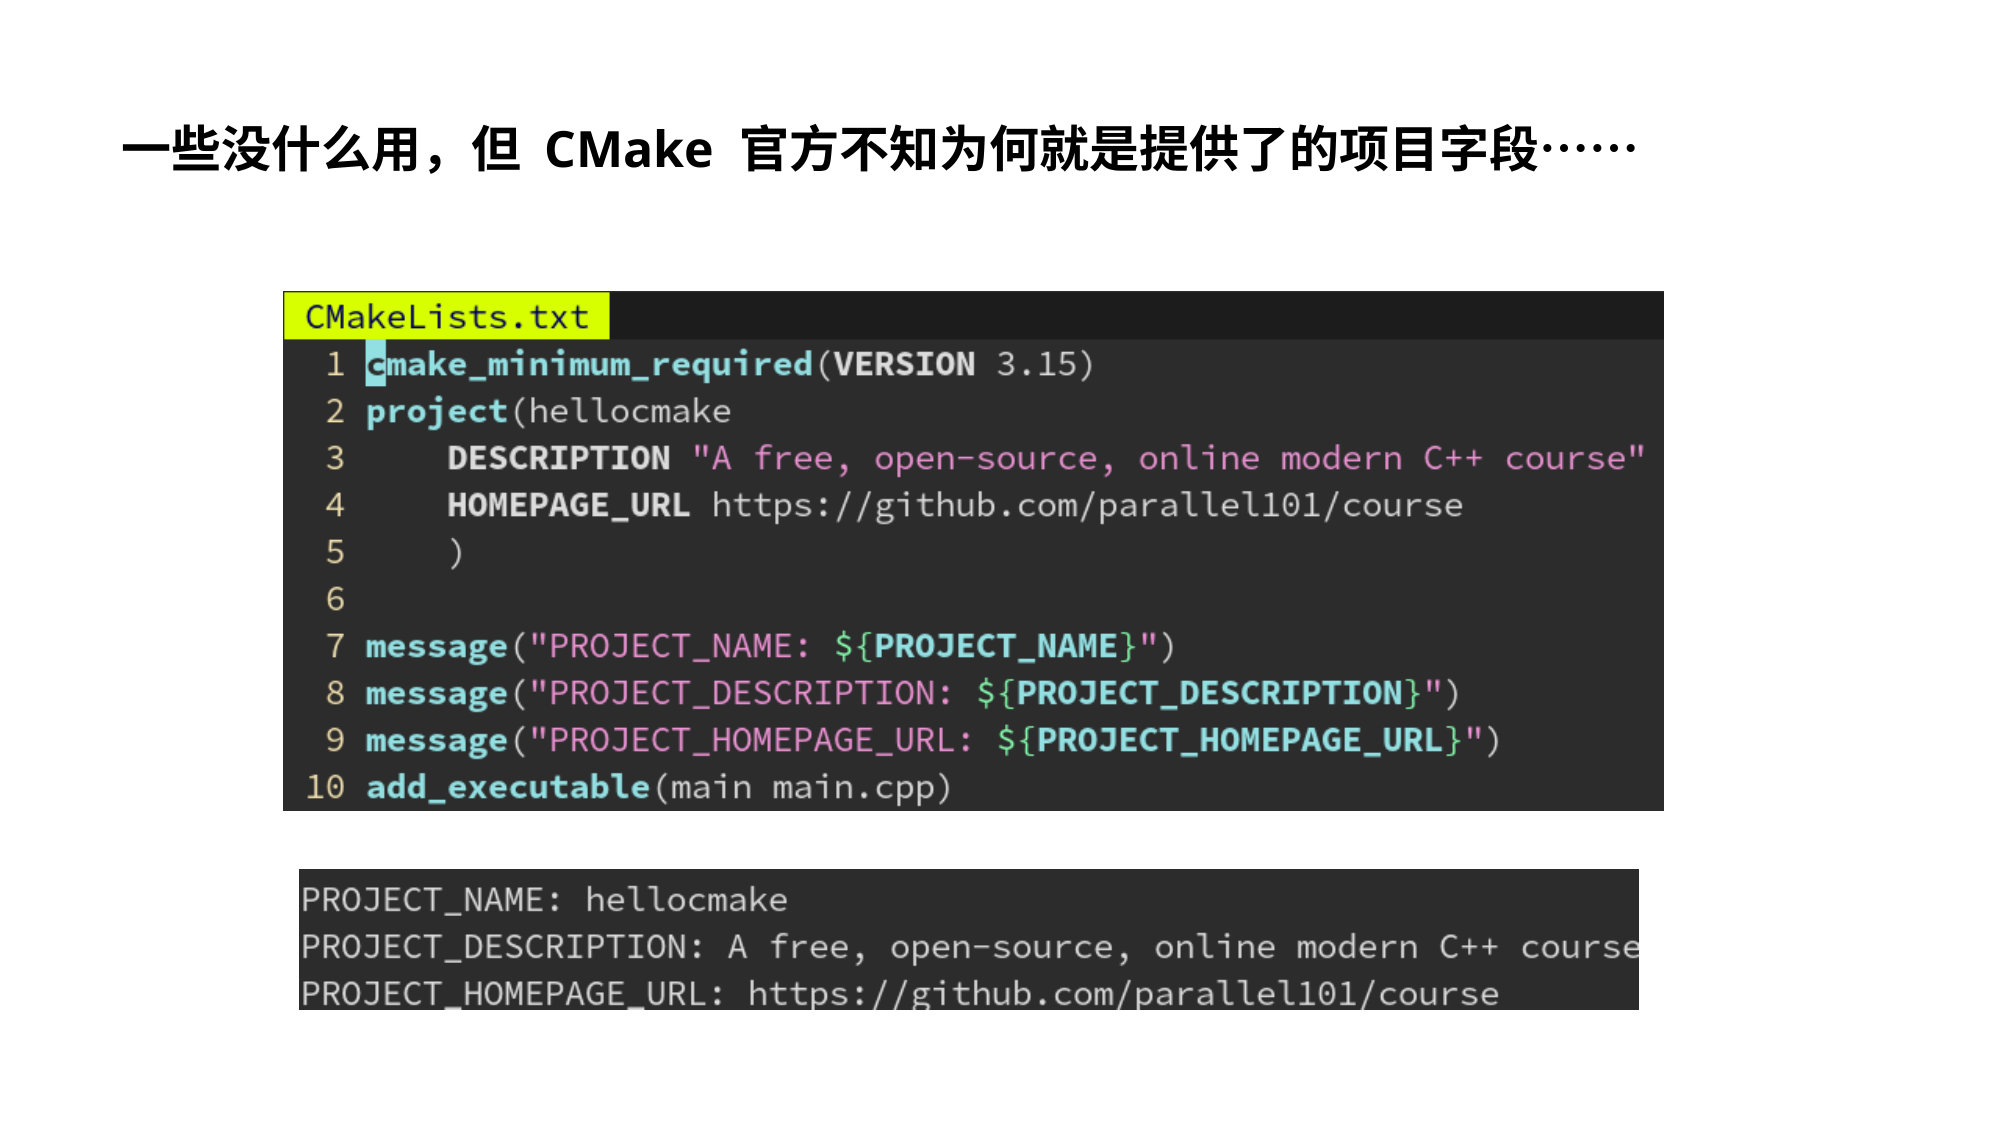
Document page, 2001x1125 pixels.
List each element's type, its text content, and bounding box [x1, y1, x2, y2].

picture [299, 869, 1639, 1010]
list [283, 291, 1664, 811]
title 一些没什么用，但 CMake 官方不知为何就是提供了的项目字段…… [106, 42, 1832, 260]
